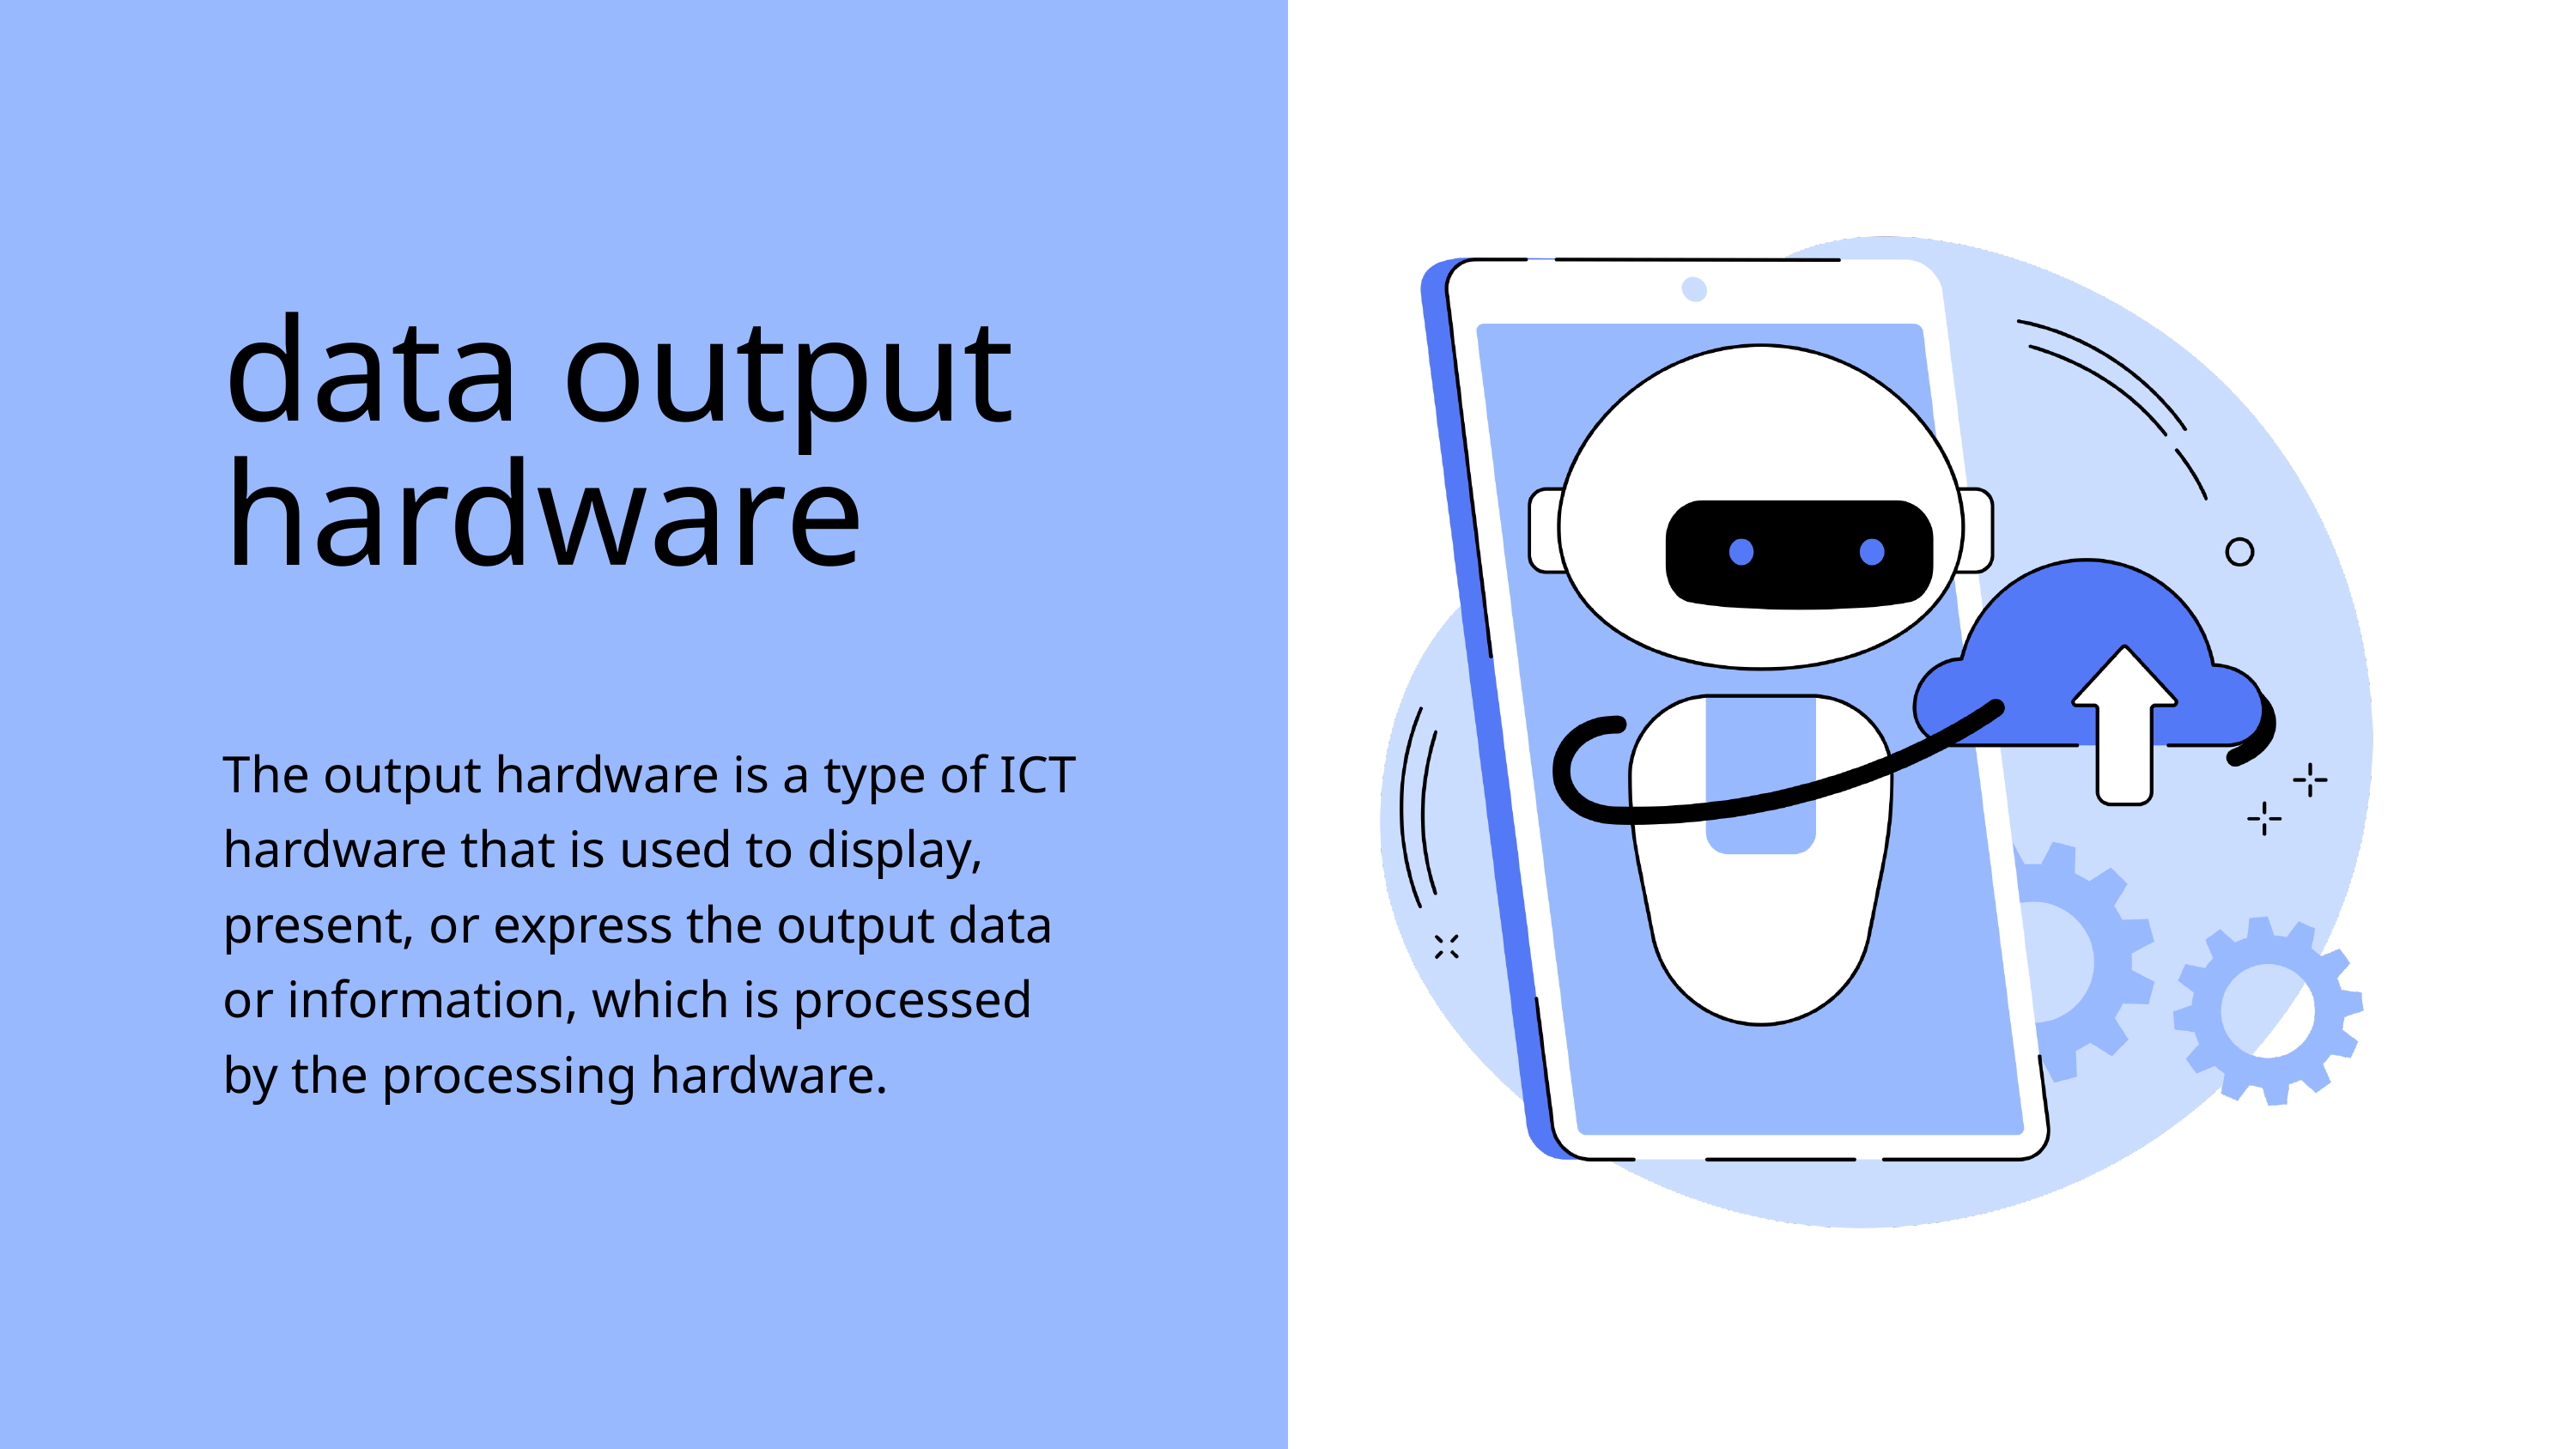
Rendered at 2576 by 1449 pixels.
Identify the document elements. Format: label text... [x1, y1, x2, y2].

text_box data output hardware [222, 305, 1085, 595]
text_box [1287, 0, 2576, 1449]
text_box The output hardware is a type of ICT hardware that is used to display, present, or express the output data or information, which is processed by the processing hardware. [222, 727, 1085, 1103]
